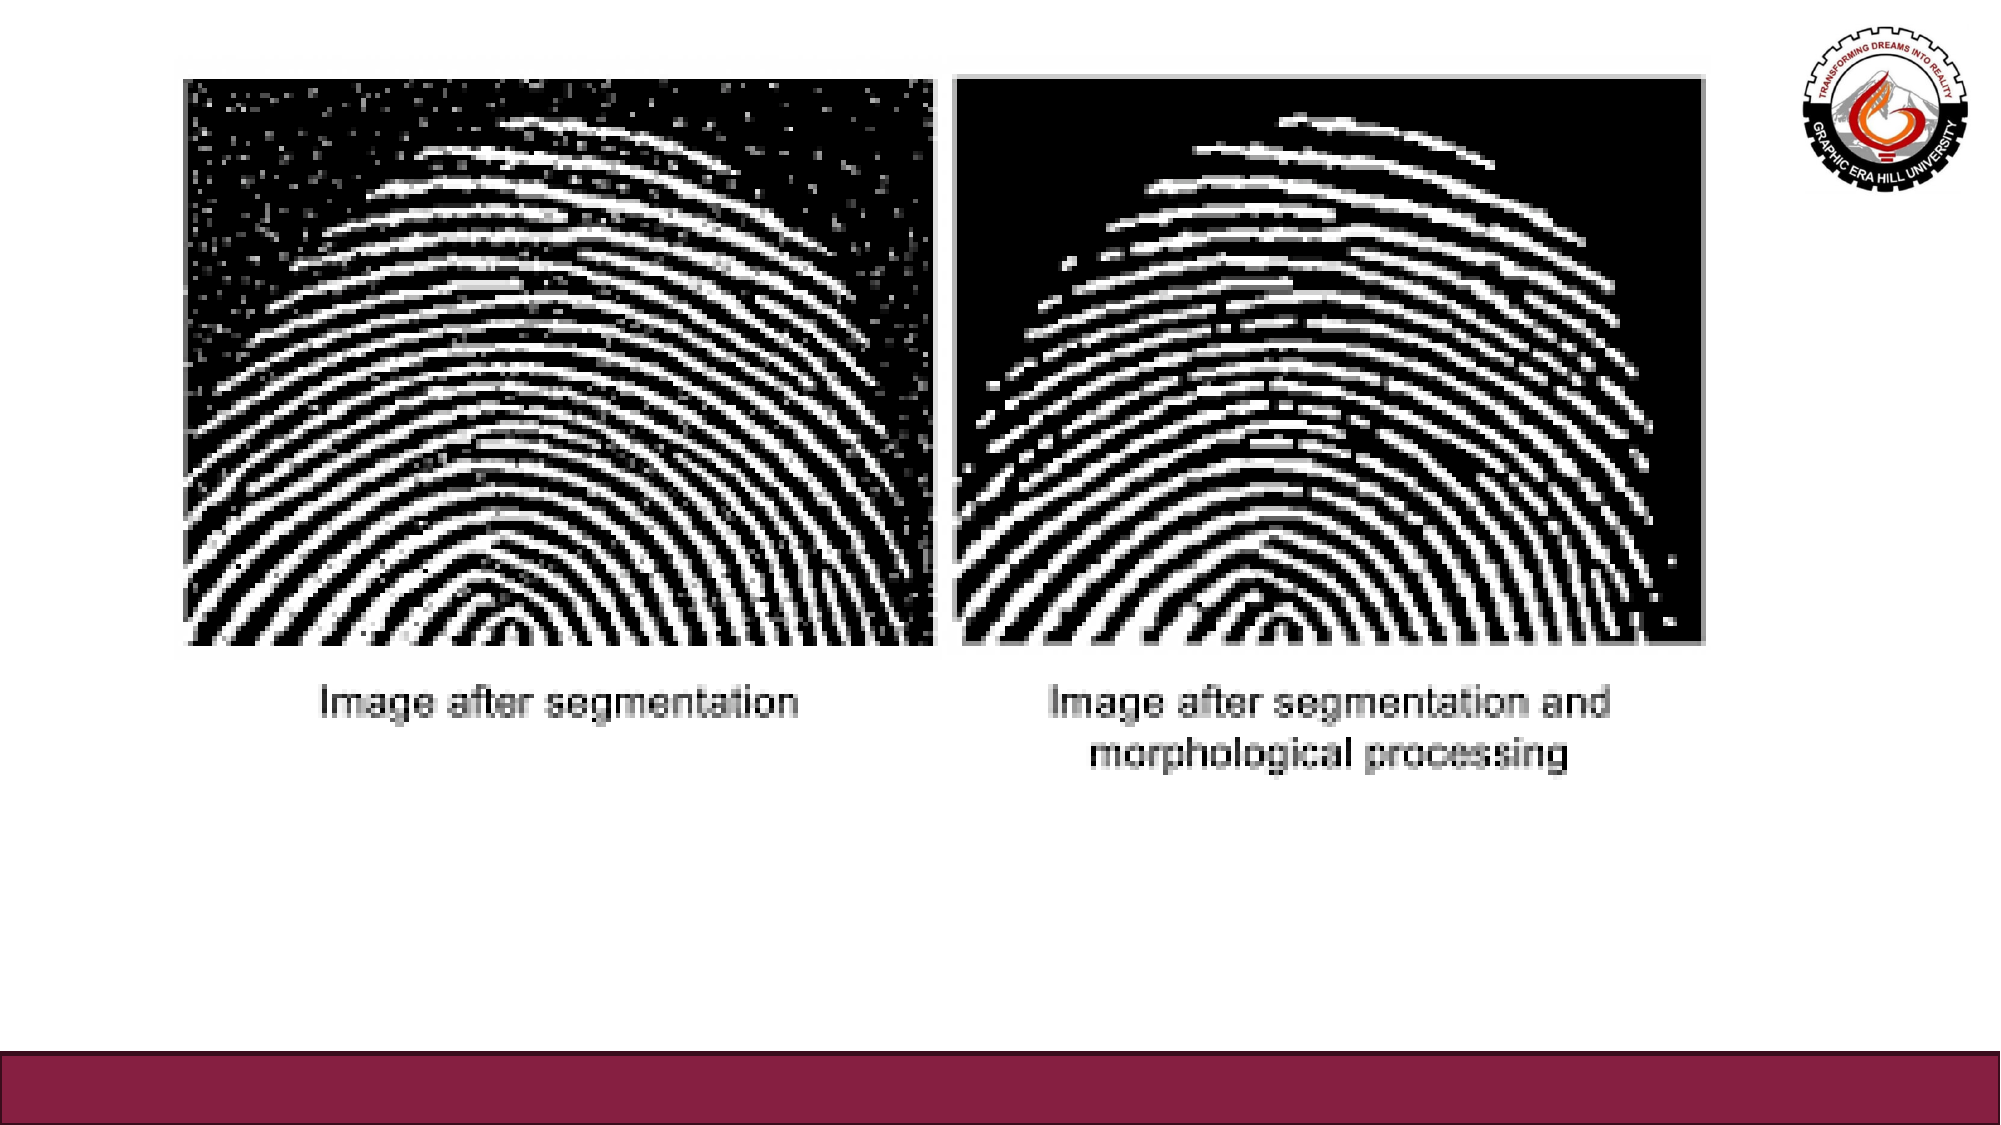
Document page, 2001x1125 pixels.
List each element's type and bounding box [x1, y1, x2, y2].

text_box [0, 1051, 2000, 1125]
list [150, 54, 1727, 796]
picture [1774, 0, 1994, 219]
